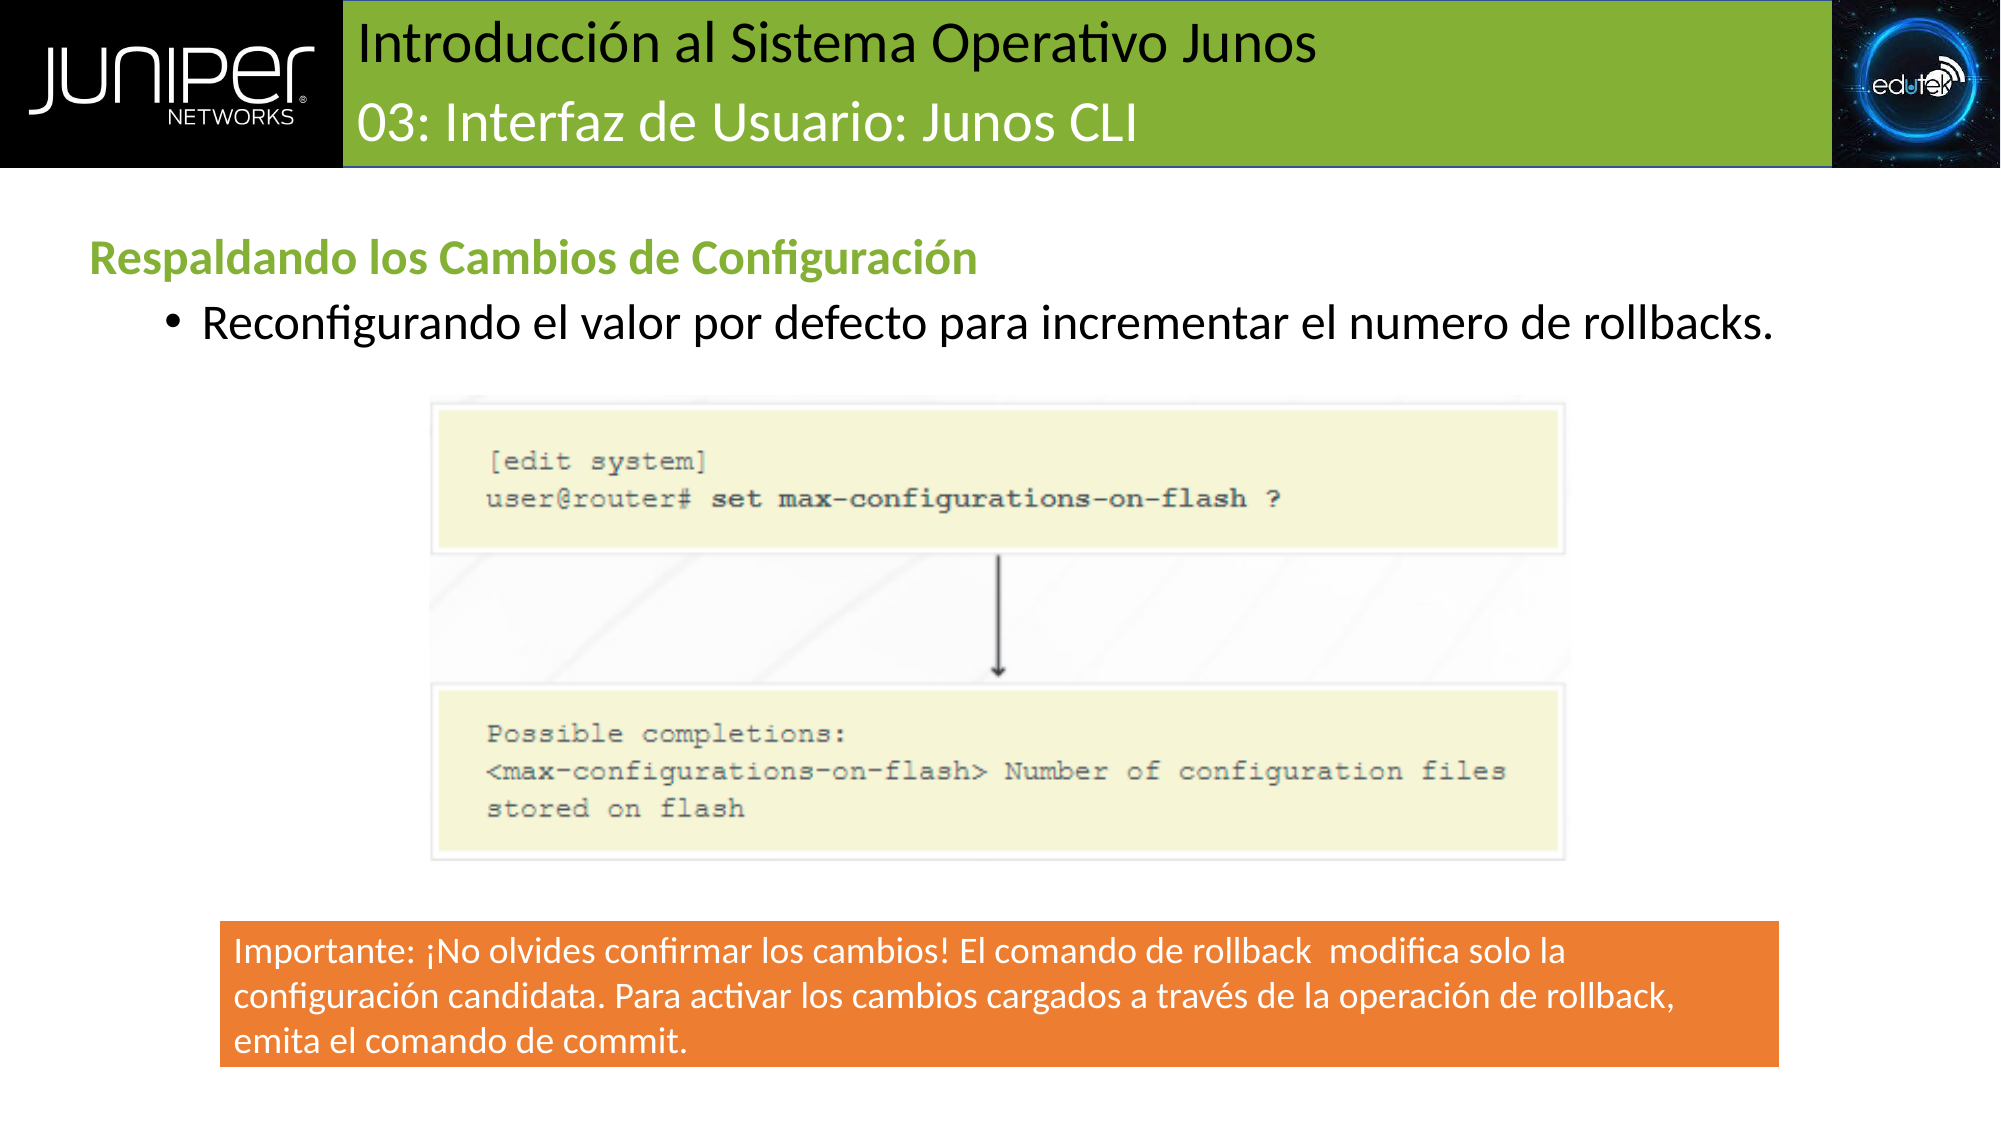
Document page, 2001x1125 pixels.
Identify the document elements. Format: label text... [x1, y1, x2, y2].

list 03: Interfaz de Usuario: Junos CLI [342, 83, 1606, 168]
text_box Importante: ¡No olvides confirmar los cambios! El comando de rollback modifica solo la configuración candidata. Para activar los cambios cargados a través de la operación de rollback, emita el comando de commit. [217, 918, 1783, 1070]
picture [429, 395, 1571, 861]
title Introducción al Sistema Operativo Junos [342, 3, 2000, 84]
picture [1832, 84, 2000, 168]
picture [0, 0, 343, 168]
list Respaldando los Cambios de Configuración Reconfigurando el valor por defecto para incrementar el numero de rollbacks. [74, 224, 1926, 938]
